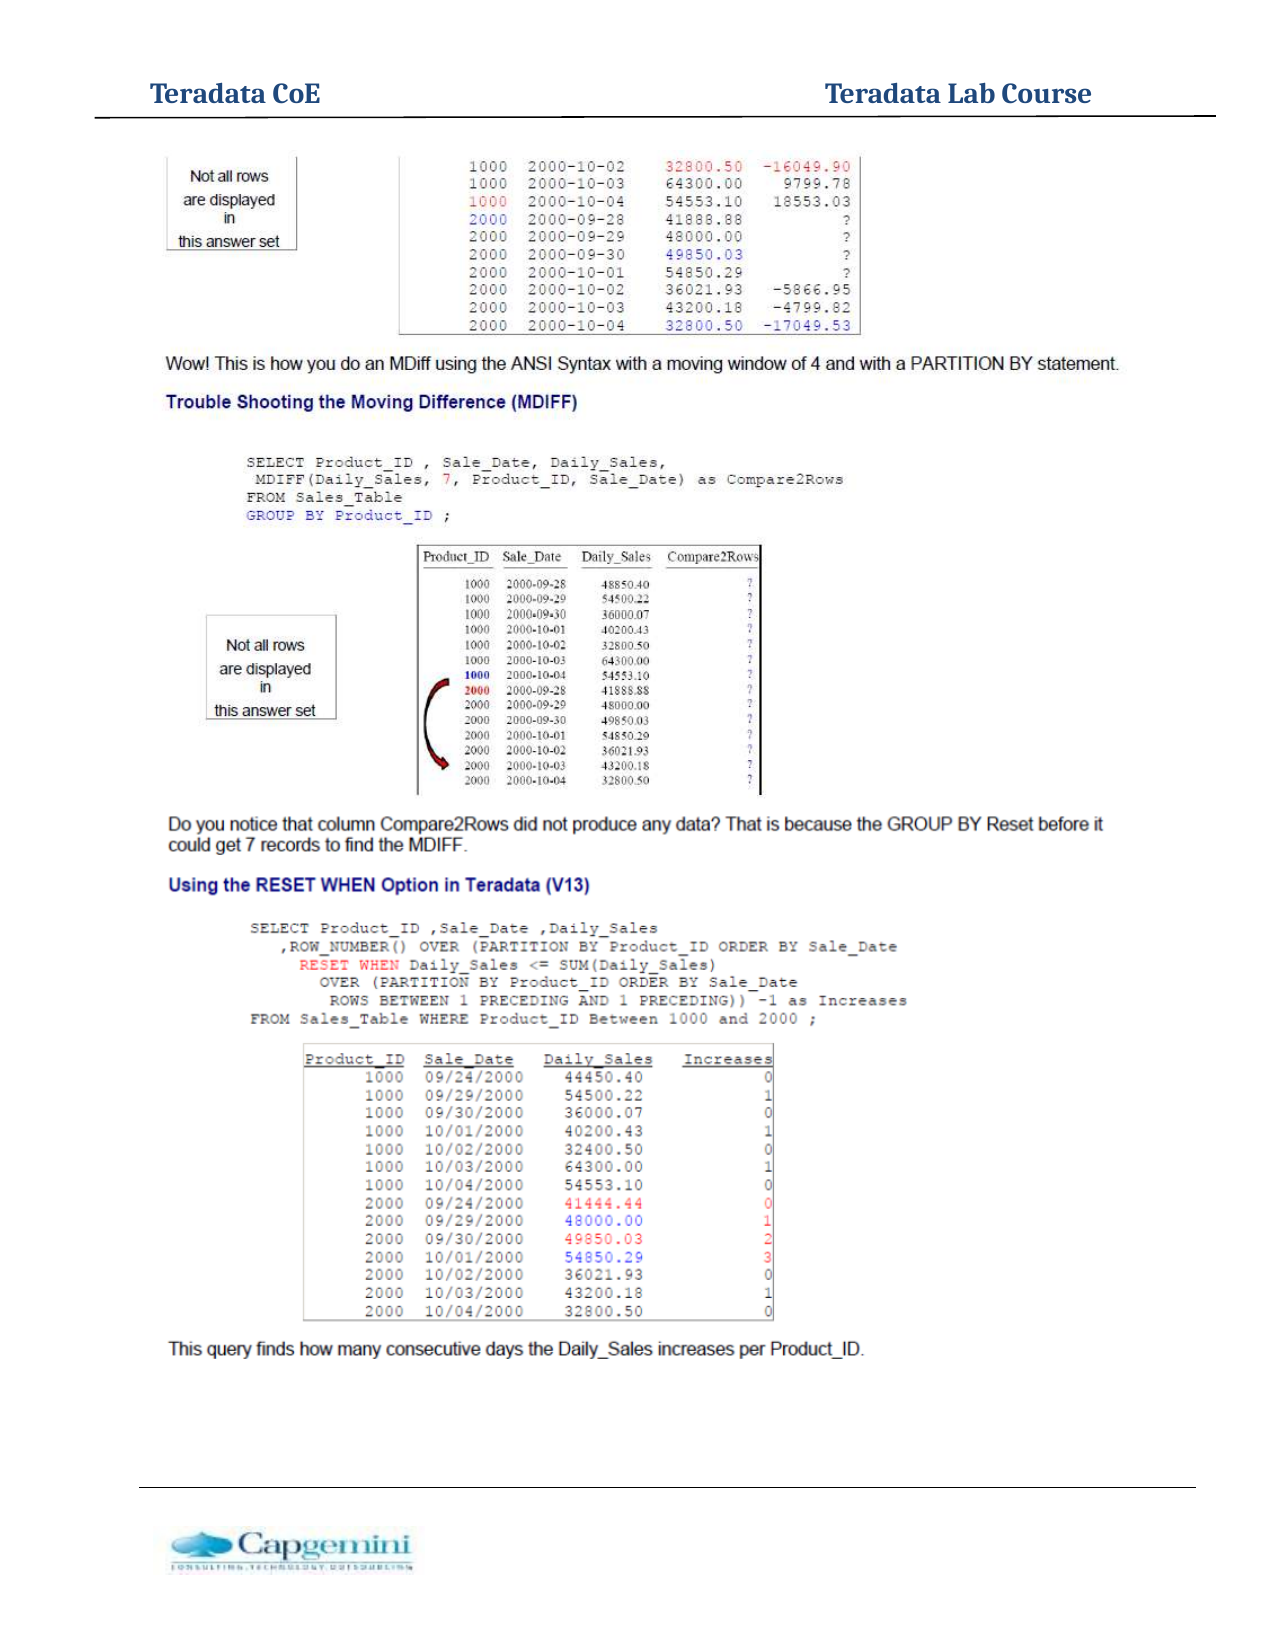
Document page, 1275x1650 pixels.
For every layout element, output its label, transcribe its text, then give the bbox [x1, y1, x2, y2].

text_box [153, 1526, 425, 1575]
text_box Teradata CoE [147, 76, 336, 111]
text_box [139, 1464, 1197, 1490]
text_box [153, 150, 1128, 1360]
text_box Teradata Lab Course [823, 76, 1109, 111]
